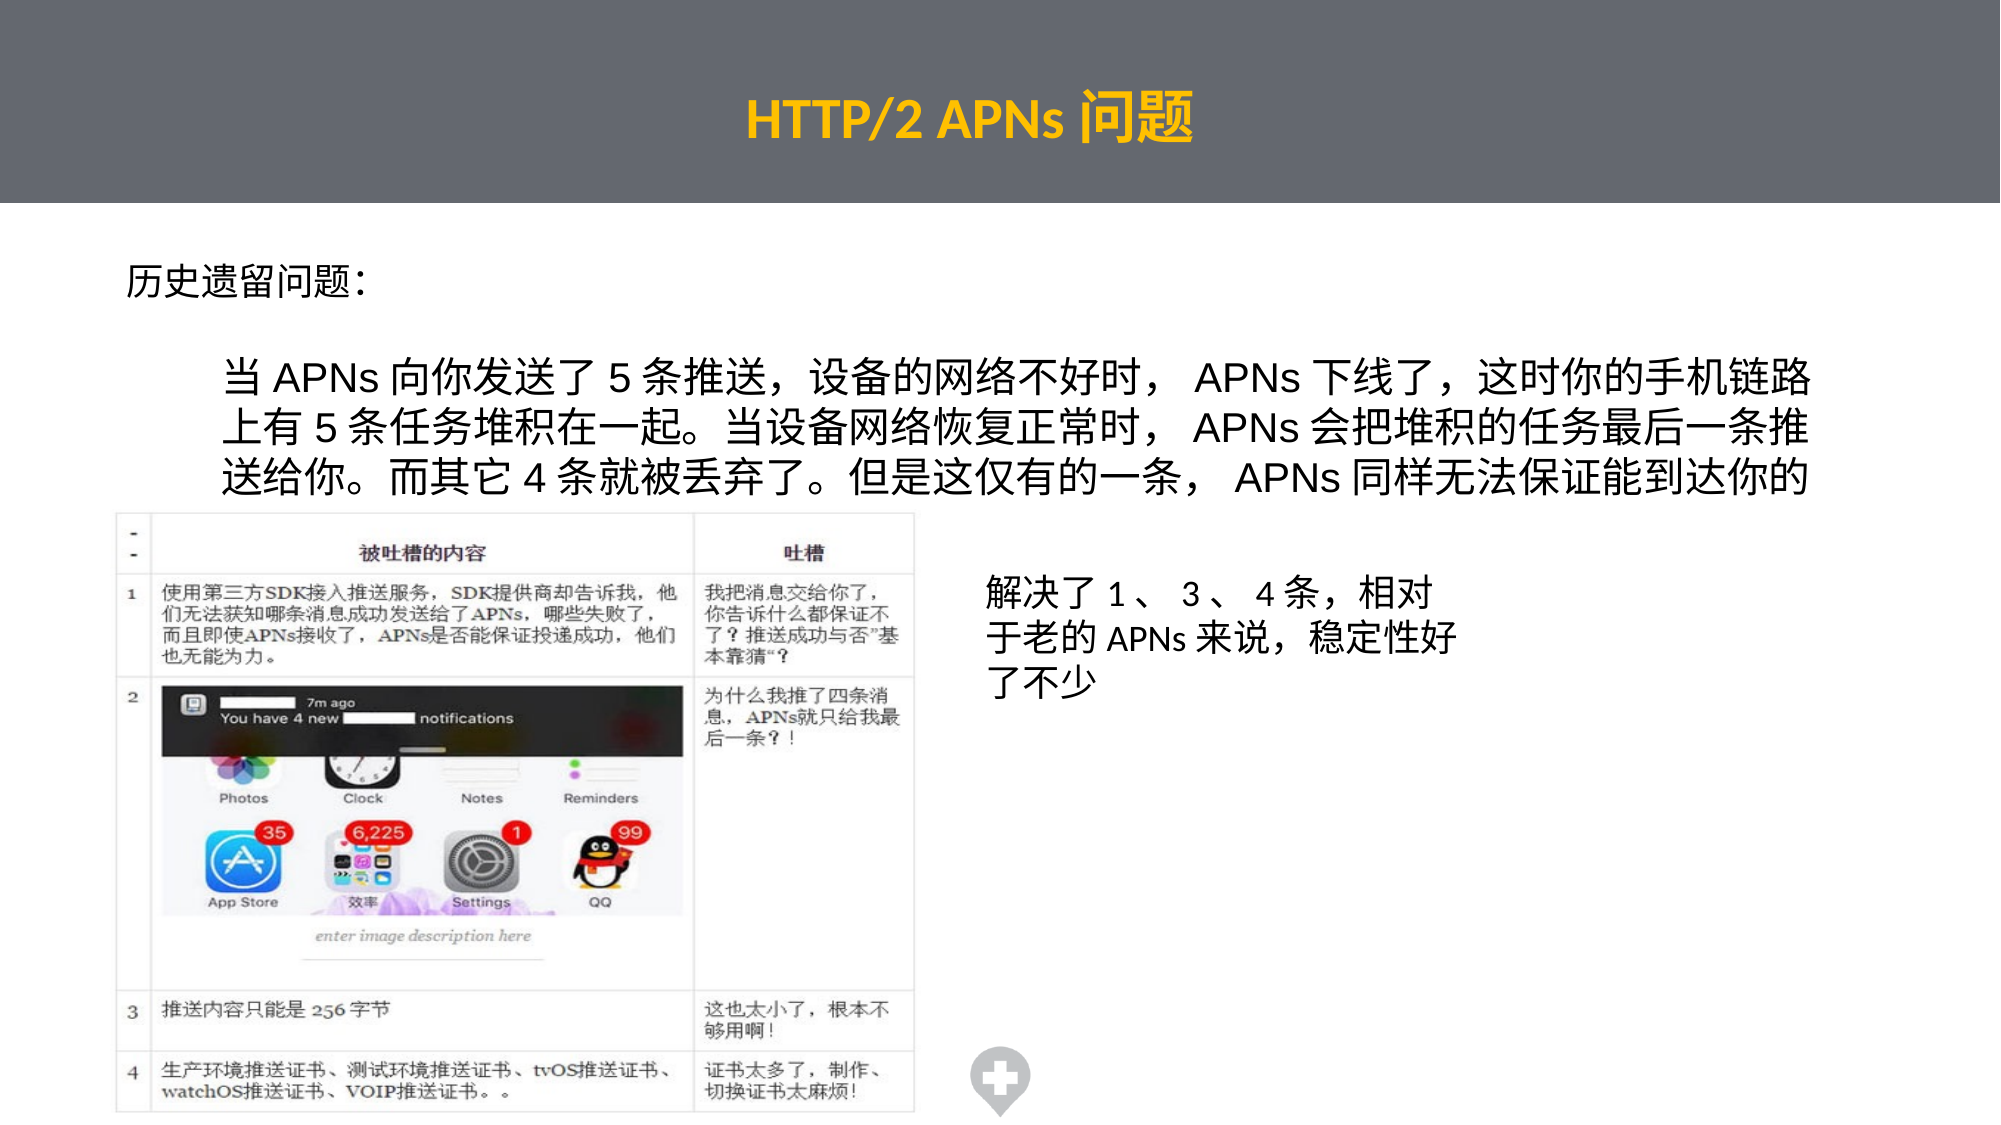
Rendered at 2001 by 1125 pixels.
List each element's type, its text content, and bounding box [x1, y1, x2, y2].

text_box 历史遗留问题： [111, 250, 404, 311]
text_box 当APNs向你发送了5条推送，设备的网络不好时，APNs下线了，这时你的手机链路上有5条任务堆积在一起。当设备网络恢复正常时，APNs会把堆积的任务最后一条推送给你。而其它4条就被丢弃了。但是这仅有的一条，APNs同样无法保证能到达你的App。 [206, 343, 1863, 559]
text_box HTTP/2 APNs问题 [110, 72, 1831, 159]
text_box 解决了1、3、4条，相对于老的APNs来说，稳定性好了不少 [970, 561, 1473, 712]
picture [953, 1035, 1047, 1125]
picture [110, 509, 921, 1115]
